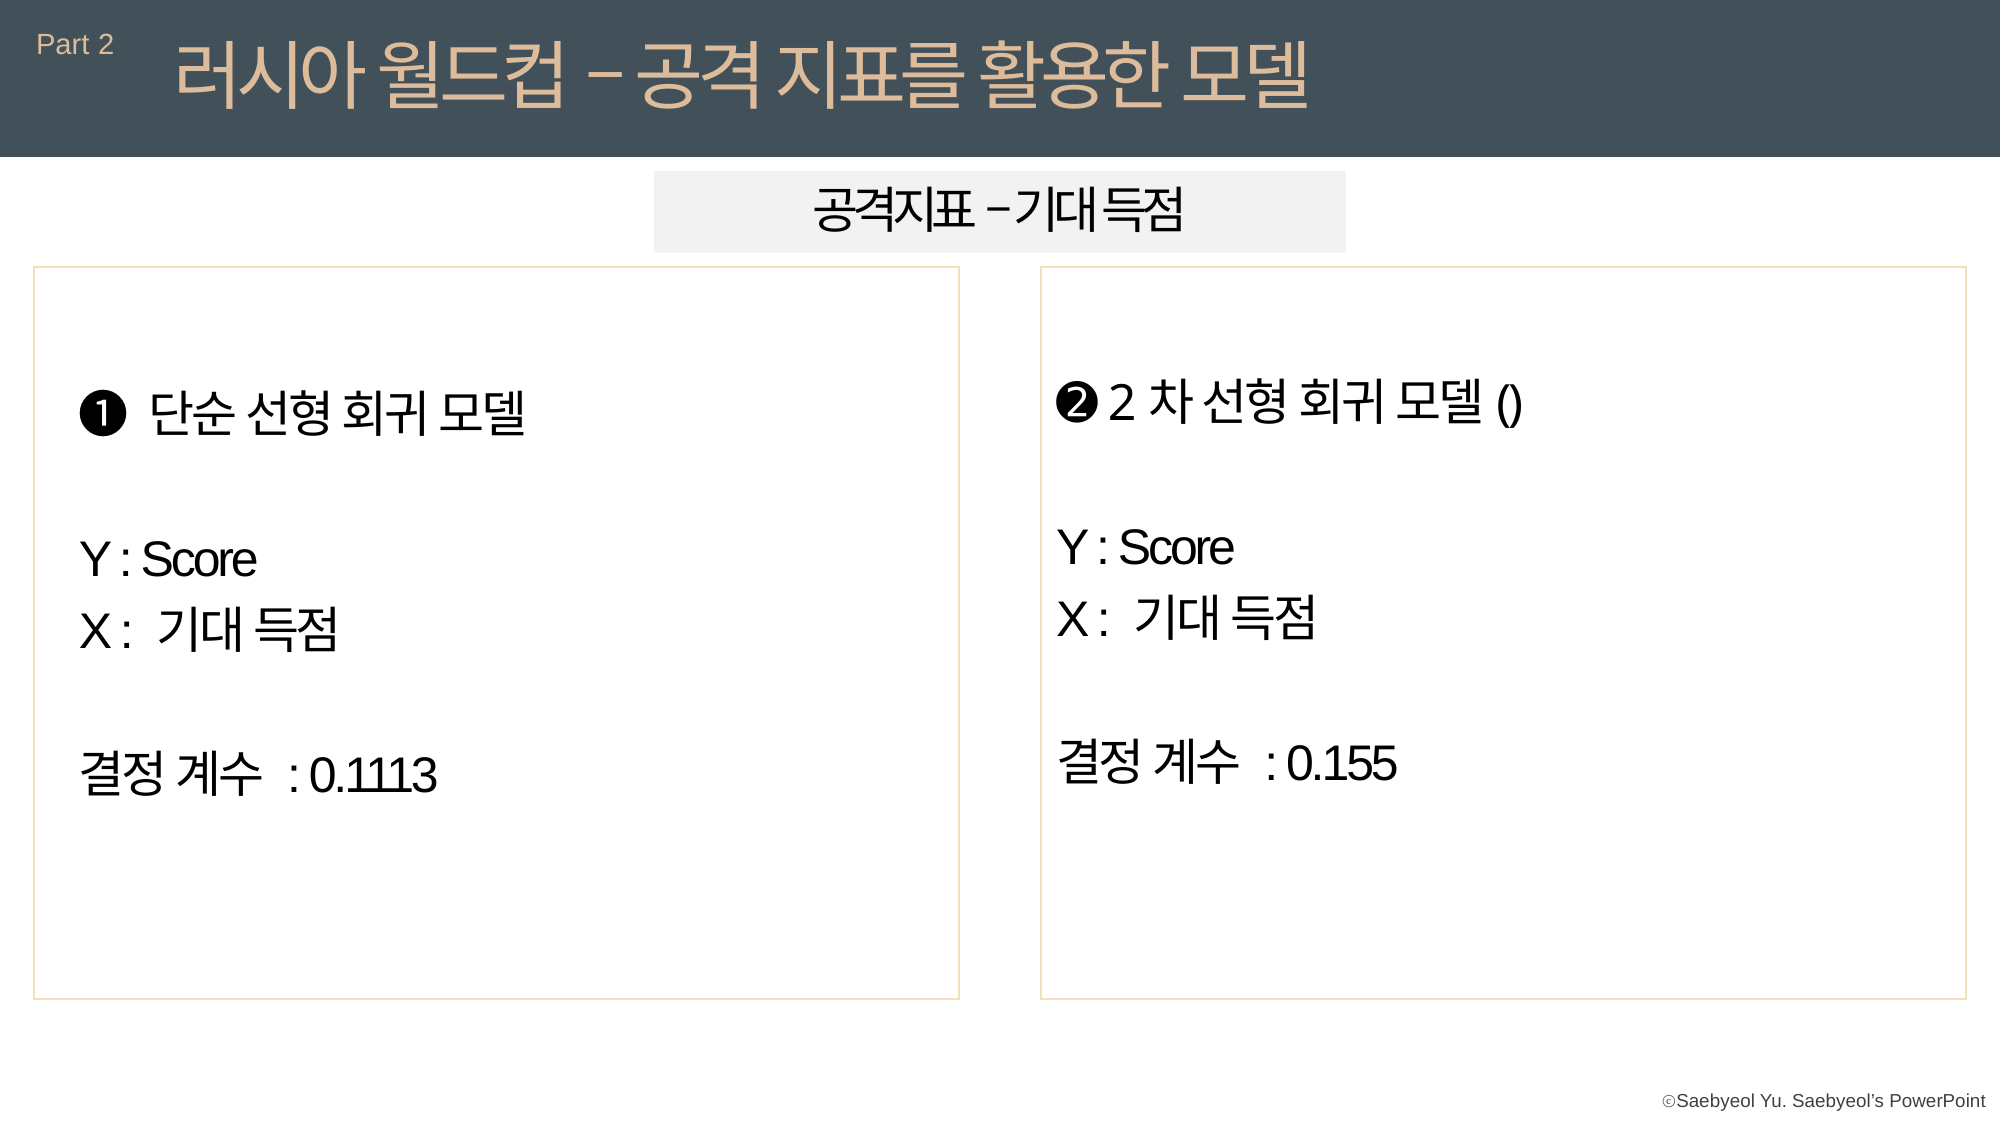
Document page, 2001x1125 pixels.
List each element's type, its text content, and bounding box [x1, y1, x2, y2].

text_box [1040, 266, 1967, 1000]
text_box ➊ 단순 선형 회귀 모델 Y : Score X : 기대 득점 결정 계수 : 0.1113 [63, 363, 929, 811]
text_box [0, 0, 2000, 158]
text_box Part 2 [21, 18, 130, 68]
text_box [33, 266, 960, 1000]
text_box 러시아 월드컵 – 공격 지표를 활용한 모델 [158, 20, 1446, 126]
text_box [653, 170, 1346, 253]
